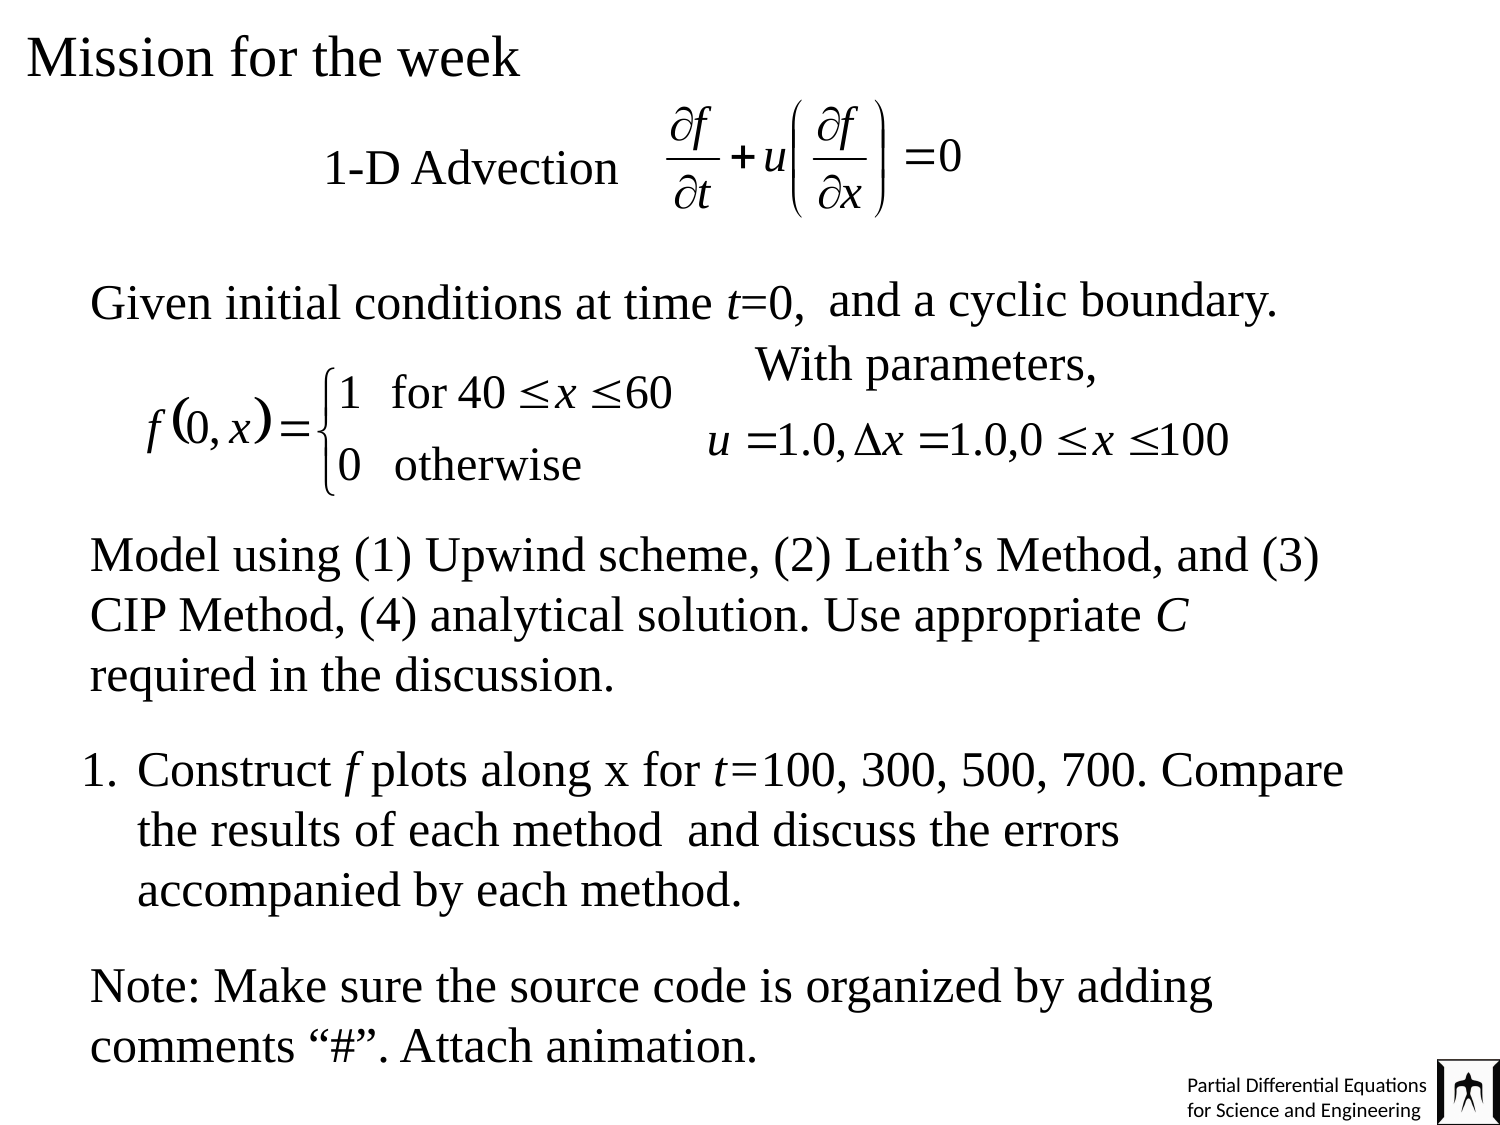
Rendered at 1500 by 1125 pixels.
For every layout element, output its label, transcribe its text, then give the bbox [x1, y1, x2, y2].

text_box With parameters, [739, 323, 1500, 541]
list Given initial conditions at time t=0, [75, 261, 813, 480]
text_box and a cyclic boundary. [813, 259, 1500, 323]
picture [1437, 1059, 1500, 1125]
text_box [130, 359, 685, 505]
text_box Construct f plots along x for t=100, 300, 500, 700. Compare the results of each method and discuss the errors accompanied by each method. [66, 729, 1399, 924]
text_box Note: Make sure the source code is organized by adding comments “#”. Attach animation. [74, 944, 1381, 1080]
title Mission for the week [11, 8, 1265, 98]
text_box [658, 90, 969, 228]
text_box Model using (1) Upwind scheme, (2) Leith’s Method, and (3) CIP Method, (4) analytical solution. Use appropriate C required in the discussion. [74, 513, 1359, 709]
text_box 1-D Advection [308, 126, 653, 214]
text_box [700, 410, 1239, 476]
